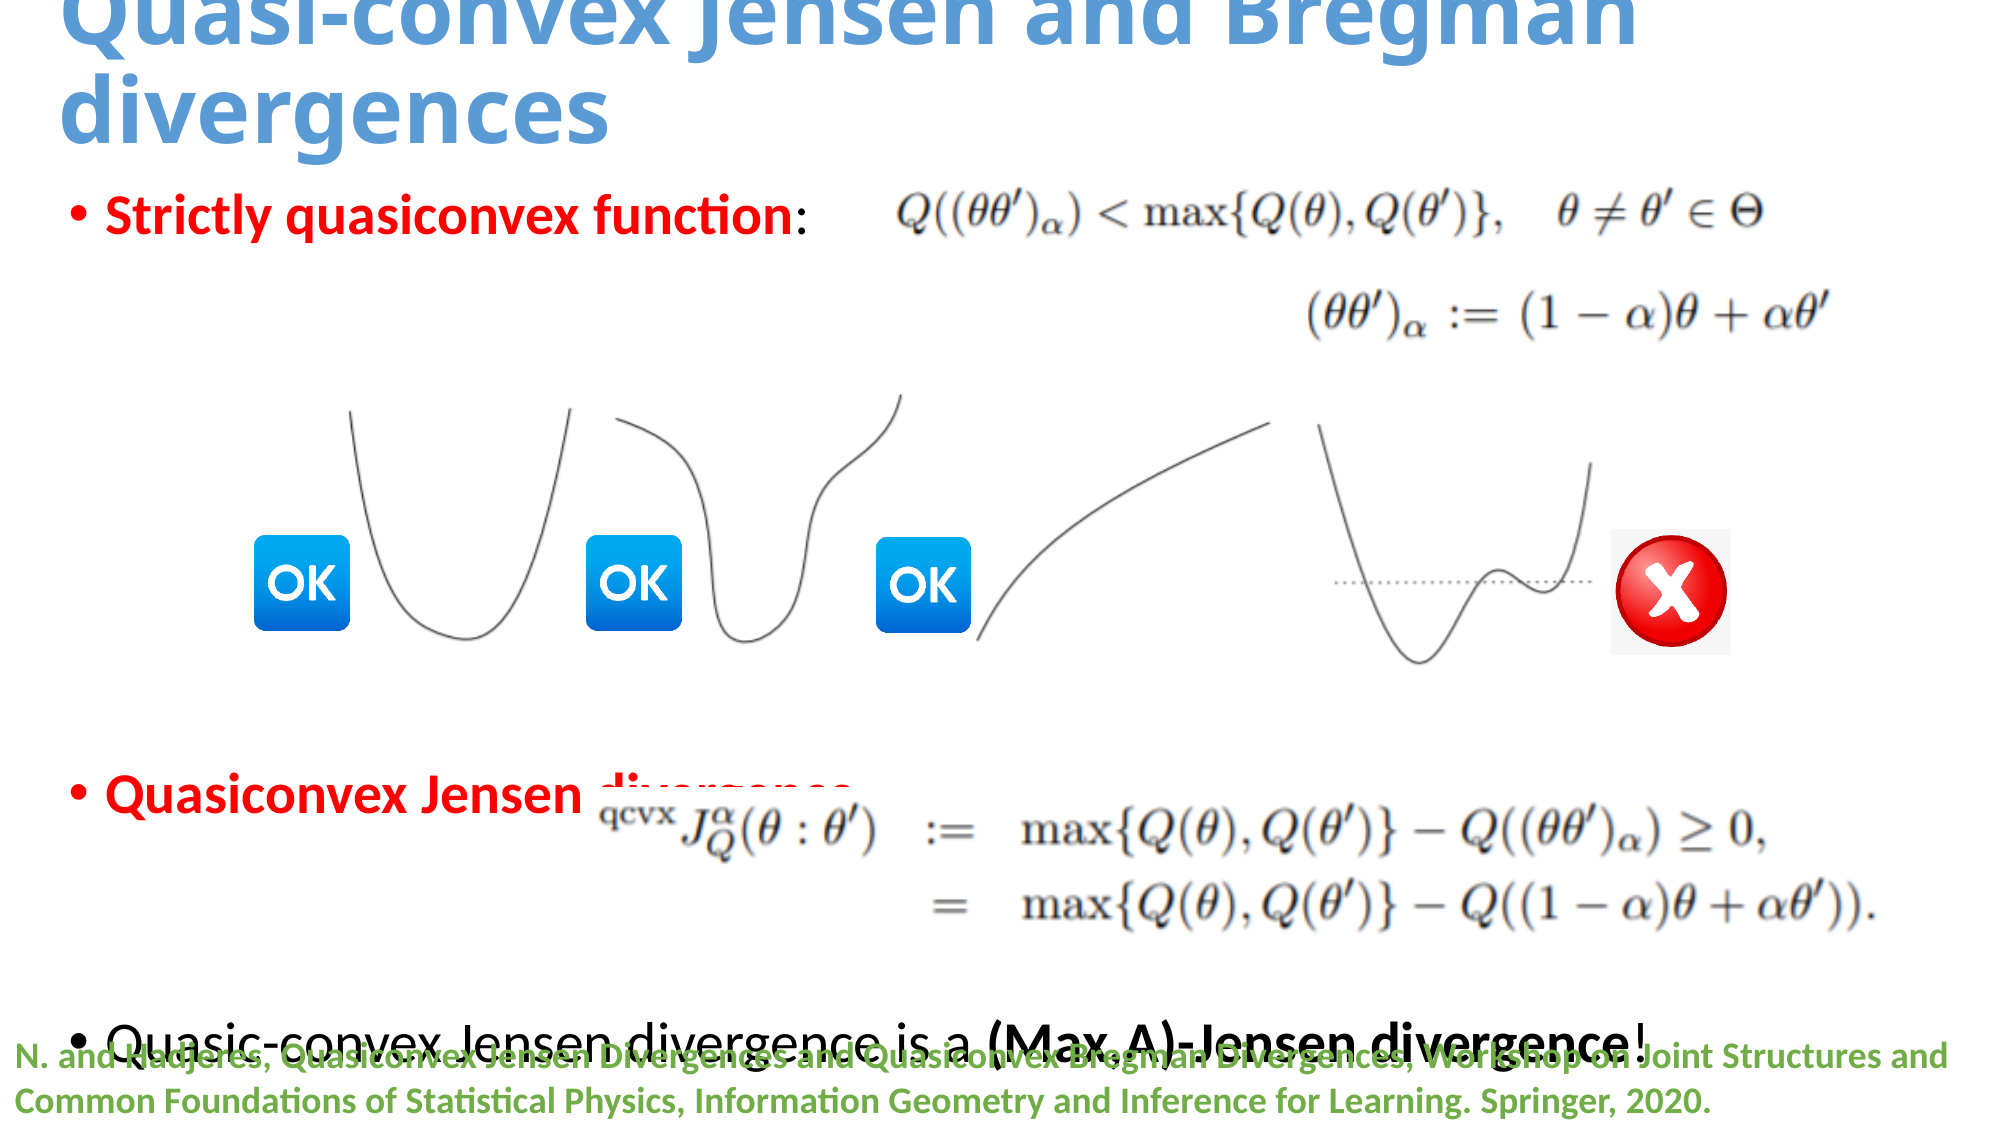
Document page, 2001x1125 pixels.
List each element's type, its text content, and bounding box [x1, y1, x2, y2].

title Quasi-convex Jensen and Bregman divergences [43, 0, 1869, 173]
text_box N. and Hadjeres, Quasiconvex Jensen Divergences and Quasiconvex Bregman Divergences, Workshop on Joint Structures and Common Foundations of Statistical Physics, Information Geometry and Inference for Learning. Springer, 2020. [0, 1023, 2000, 1125]
picture [582, 787, 1943, 959]
picture [250, 276, 1851, 683]
list Strictly quasiconvex function: Quasiconvex Jensen divergence: Quasic-convex Jensen divergence is a (Max,A)-Jensen divergence! [53, 177, 1895, 1023]
picture [881, 169, 1770, 255]
